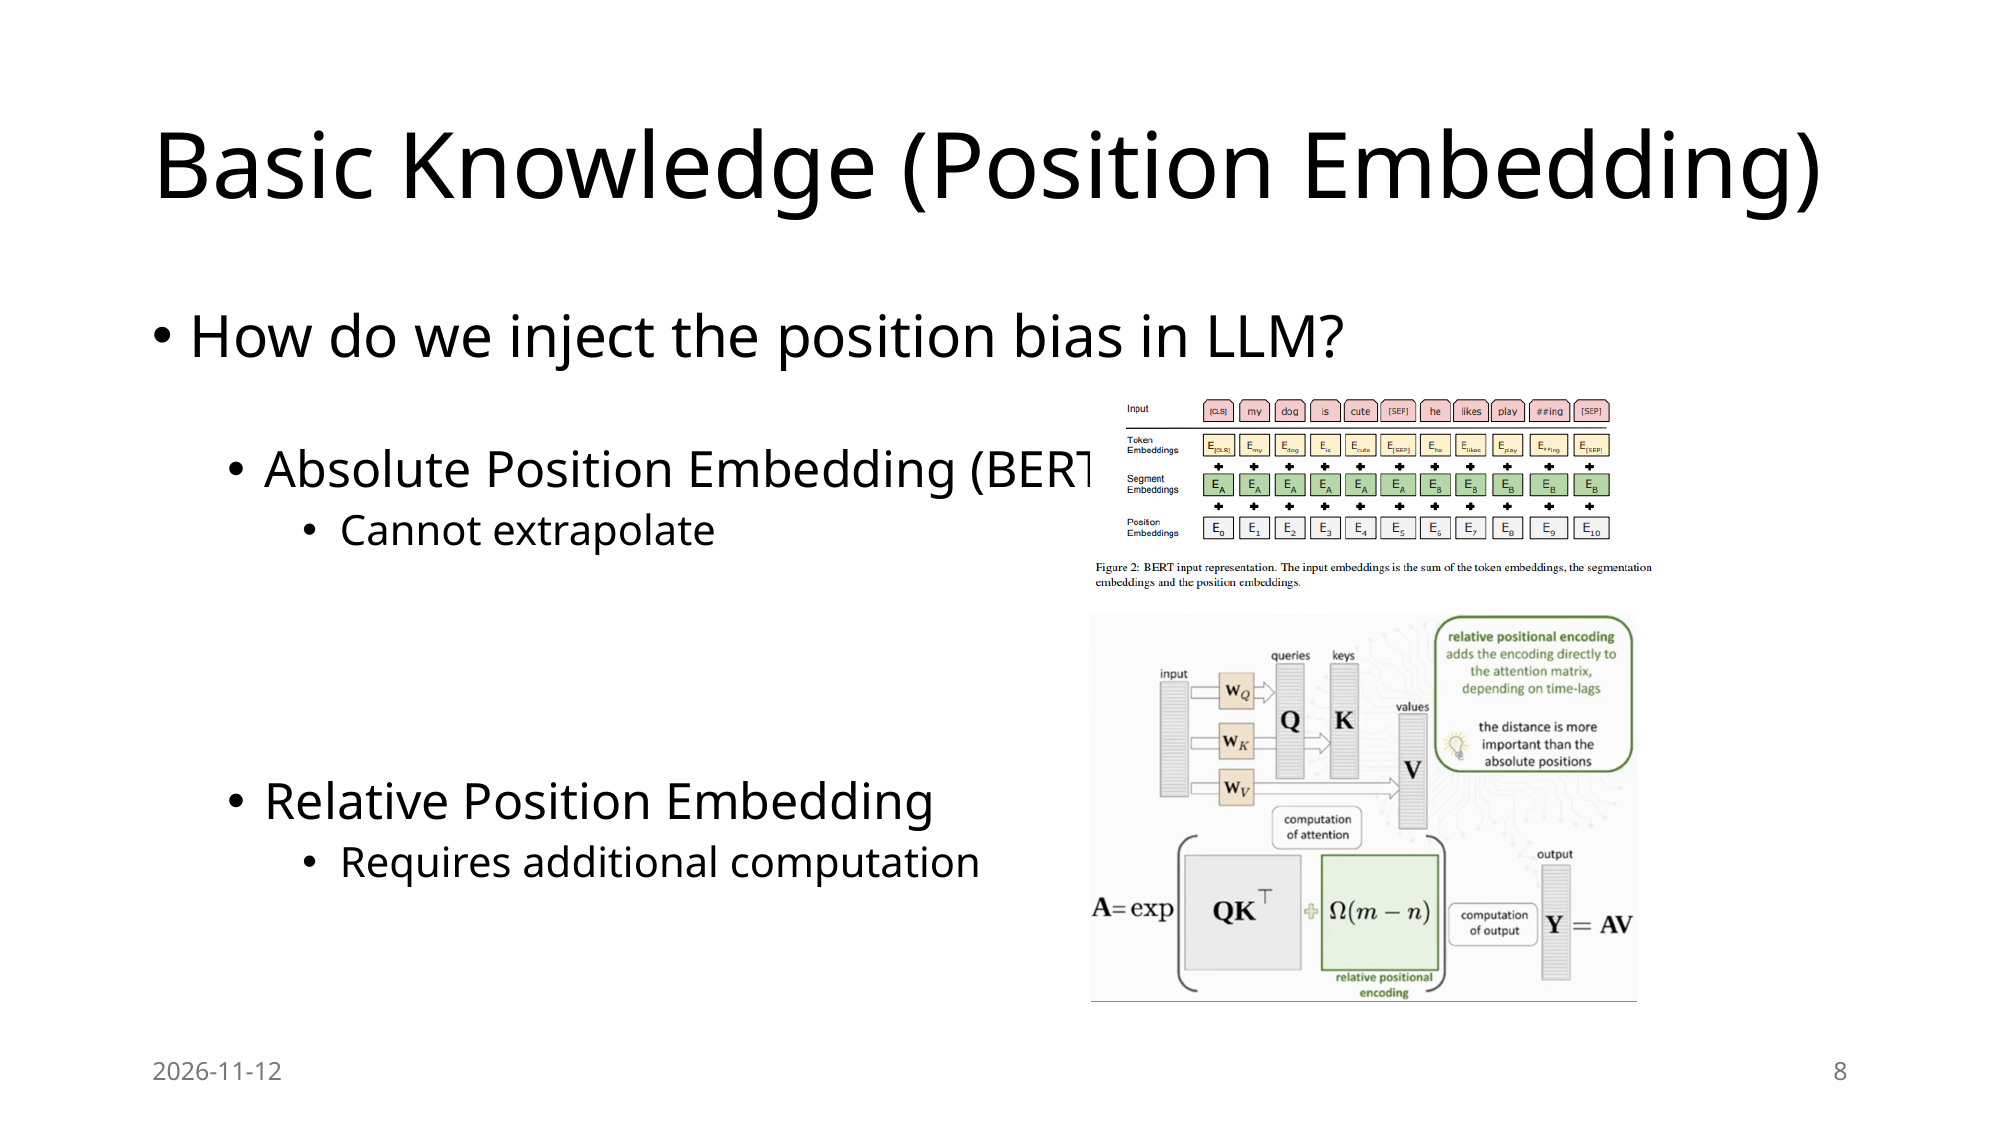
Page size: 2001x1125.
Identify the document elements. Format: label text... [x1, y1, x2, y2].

picture [1091, 614, 1637, 1003]
slide_number 8 [1412, 1042, 1863, 1103]
picture [1090, 391, 1660, 593]
title Basic Knowledge (Position Embedding) [137, 59, 1863, 278]
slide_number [137, 1042, 588, 1103]
list How do we inject the position bias in LLM? Absolute Position Embedding (BERT) Cannot extrapolate Relative Position Embedding Requires additional computation [137, 299, 1863, 1014]
